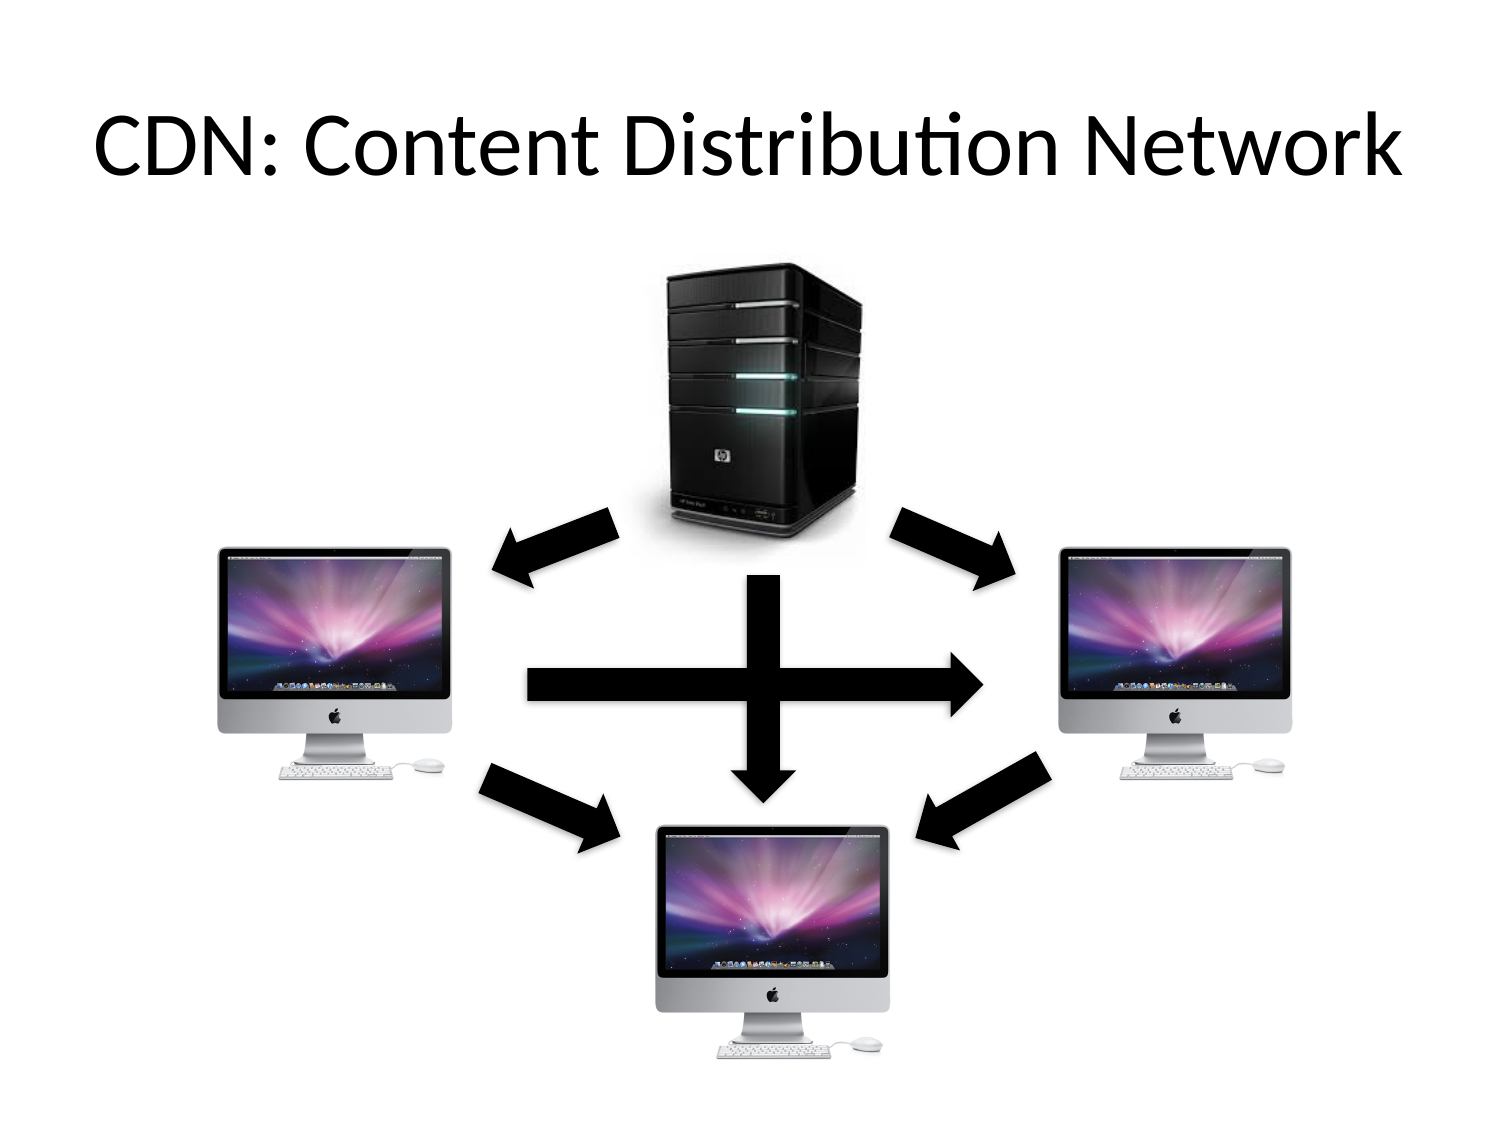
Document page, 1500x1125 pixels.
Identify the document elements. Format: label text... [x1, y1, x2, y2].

text_box [919, 750, 1052, 852]
text_box [729, 585, 797, 804]
picture [617, 232, 883, 576]
picture [217, 545, 488, 782]
text_box [785, 651, 984, 719]
picture [655, 824, 926, 1060]
title CDN: Content Distribution Network [75, 45, 1425, 233]
text_box [477, 762, 622, 855]
text_box [493, 506, 612, 590]
picture [1057, 545, 1328, 782]
text_box [526, 667, 741, 702]
text_box [888, 506, 1017, 592]
